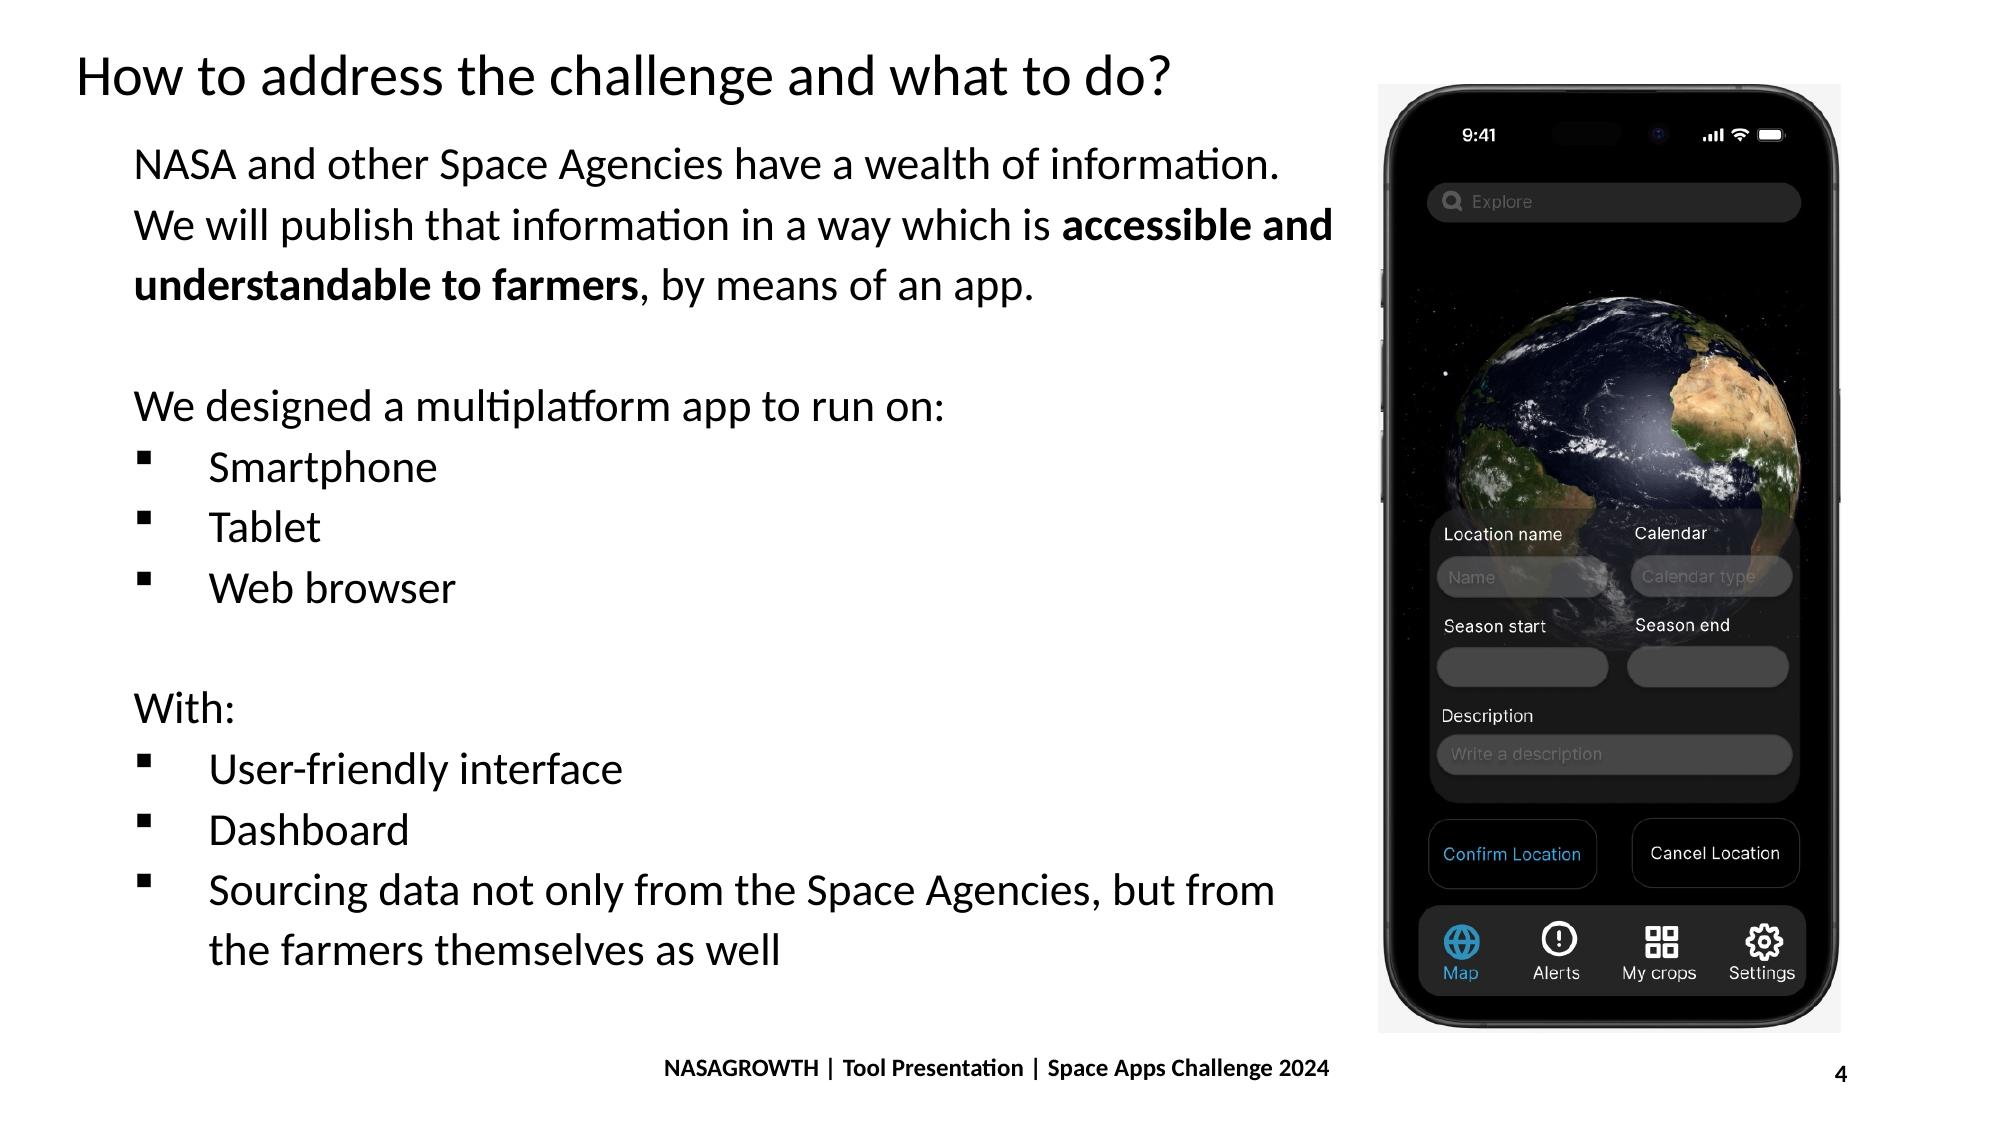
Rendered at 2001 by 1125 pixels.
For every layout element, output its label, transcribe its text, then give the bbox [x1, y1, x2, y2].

text_box How to address the challenge and what to do? [61, 38, 1432, 94]
text_box NASA and other Space Agencies have a wealth of information. We will publish that information in a way which is accessible and understandable to farmers, by means of an app. We designed a multiplatform app to run on: Smartphone Tablet Web browser With: User-friendly interface Dashboard Sourcing data not only from the Space Agencies, but from the farmers themselves as well [118, 121, 1360, 1033]
picture [1377, 83, 1842, 1034]
footer NASAGROWTH | Tool Presentation | Space Apps Challenge 2024 [639, 1036, 1361, 1097]
slide_number 4 [1412, 1042, 1863, 1103]
